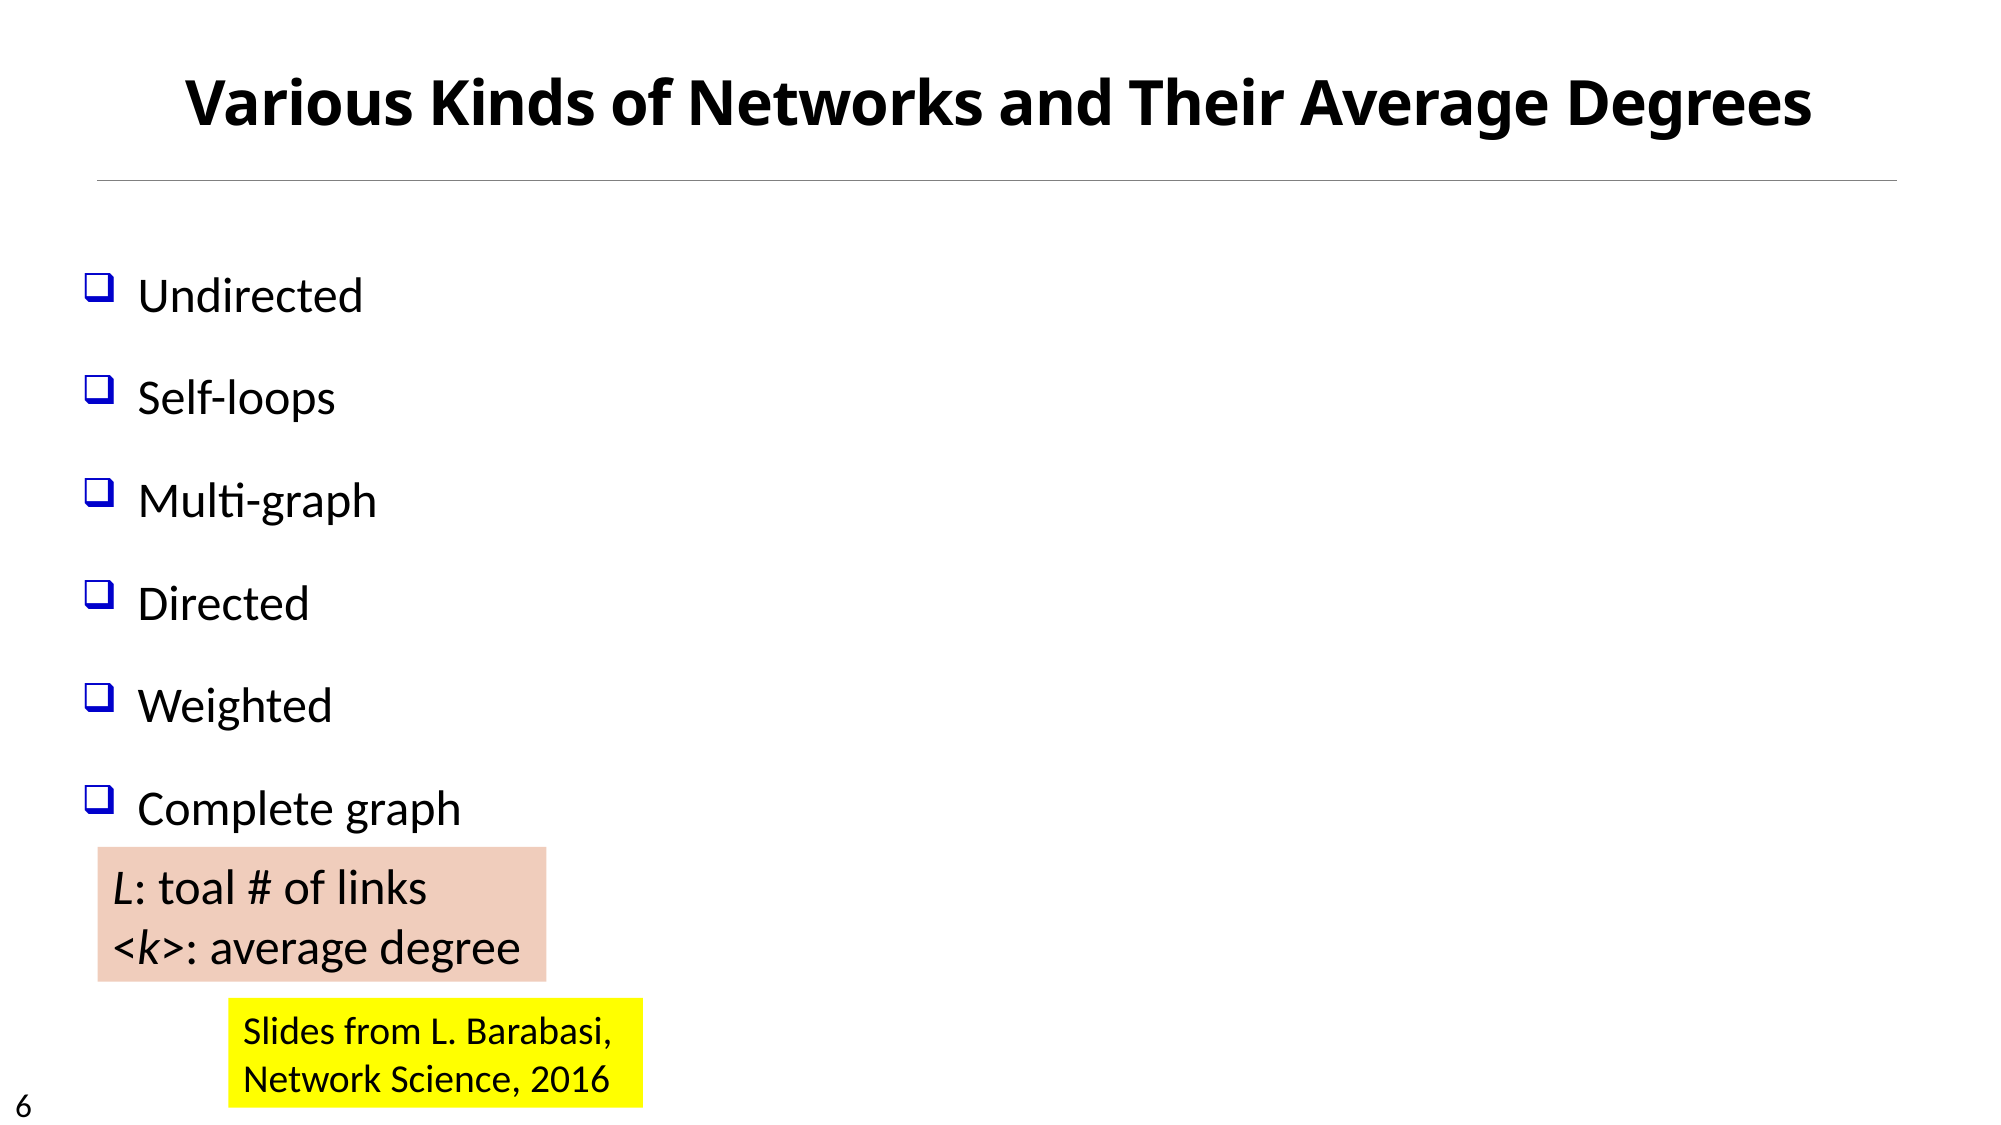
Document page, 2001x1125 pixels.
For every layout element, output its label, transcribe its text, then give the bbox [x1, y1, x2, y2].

list Undirected Self-loops Multi-graph Directed Weighted Complete graph [66, 224, 521, 1063]
text_box Slides from L. Barabasi, Network Science, 2016 [228, 997, 521, 1108]
picture [523, 146, 1931, 1125]
text_box L: toal # of links <k>: average degree [97, 846, 521, 982]
title Various Kinds of Networks and Their Average Degrees [10, 33, 1990, 146]
